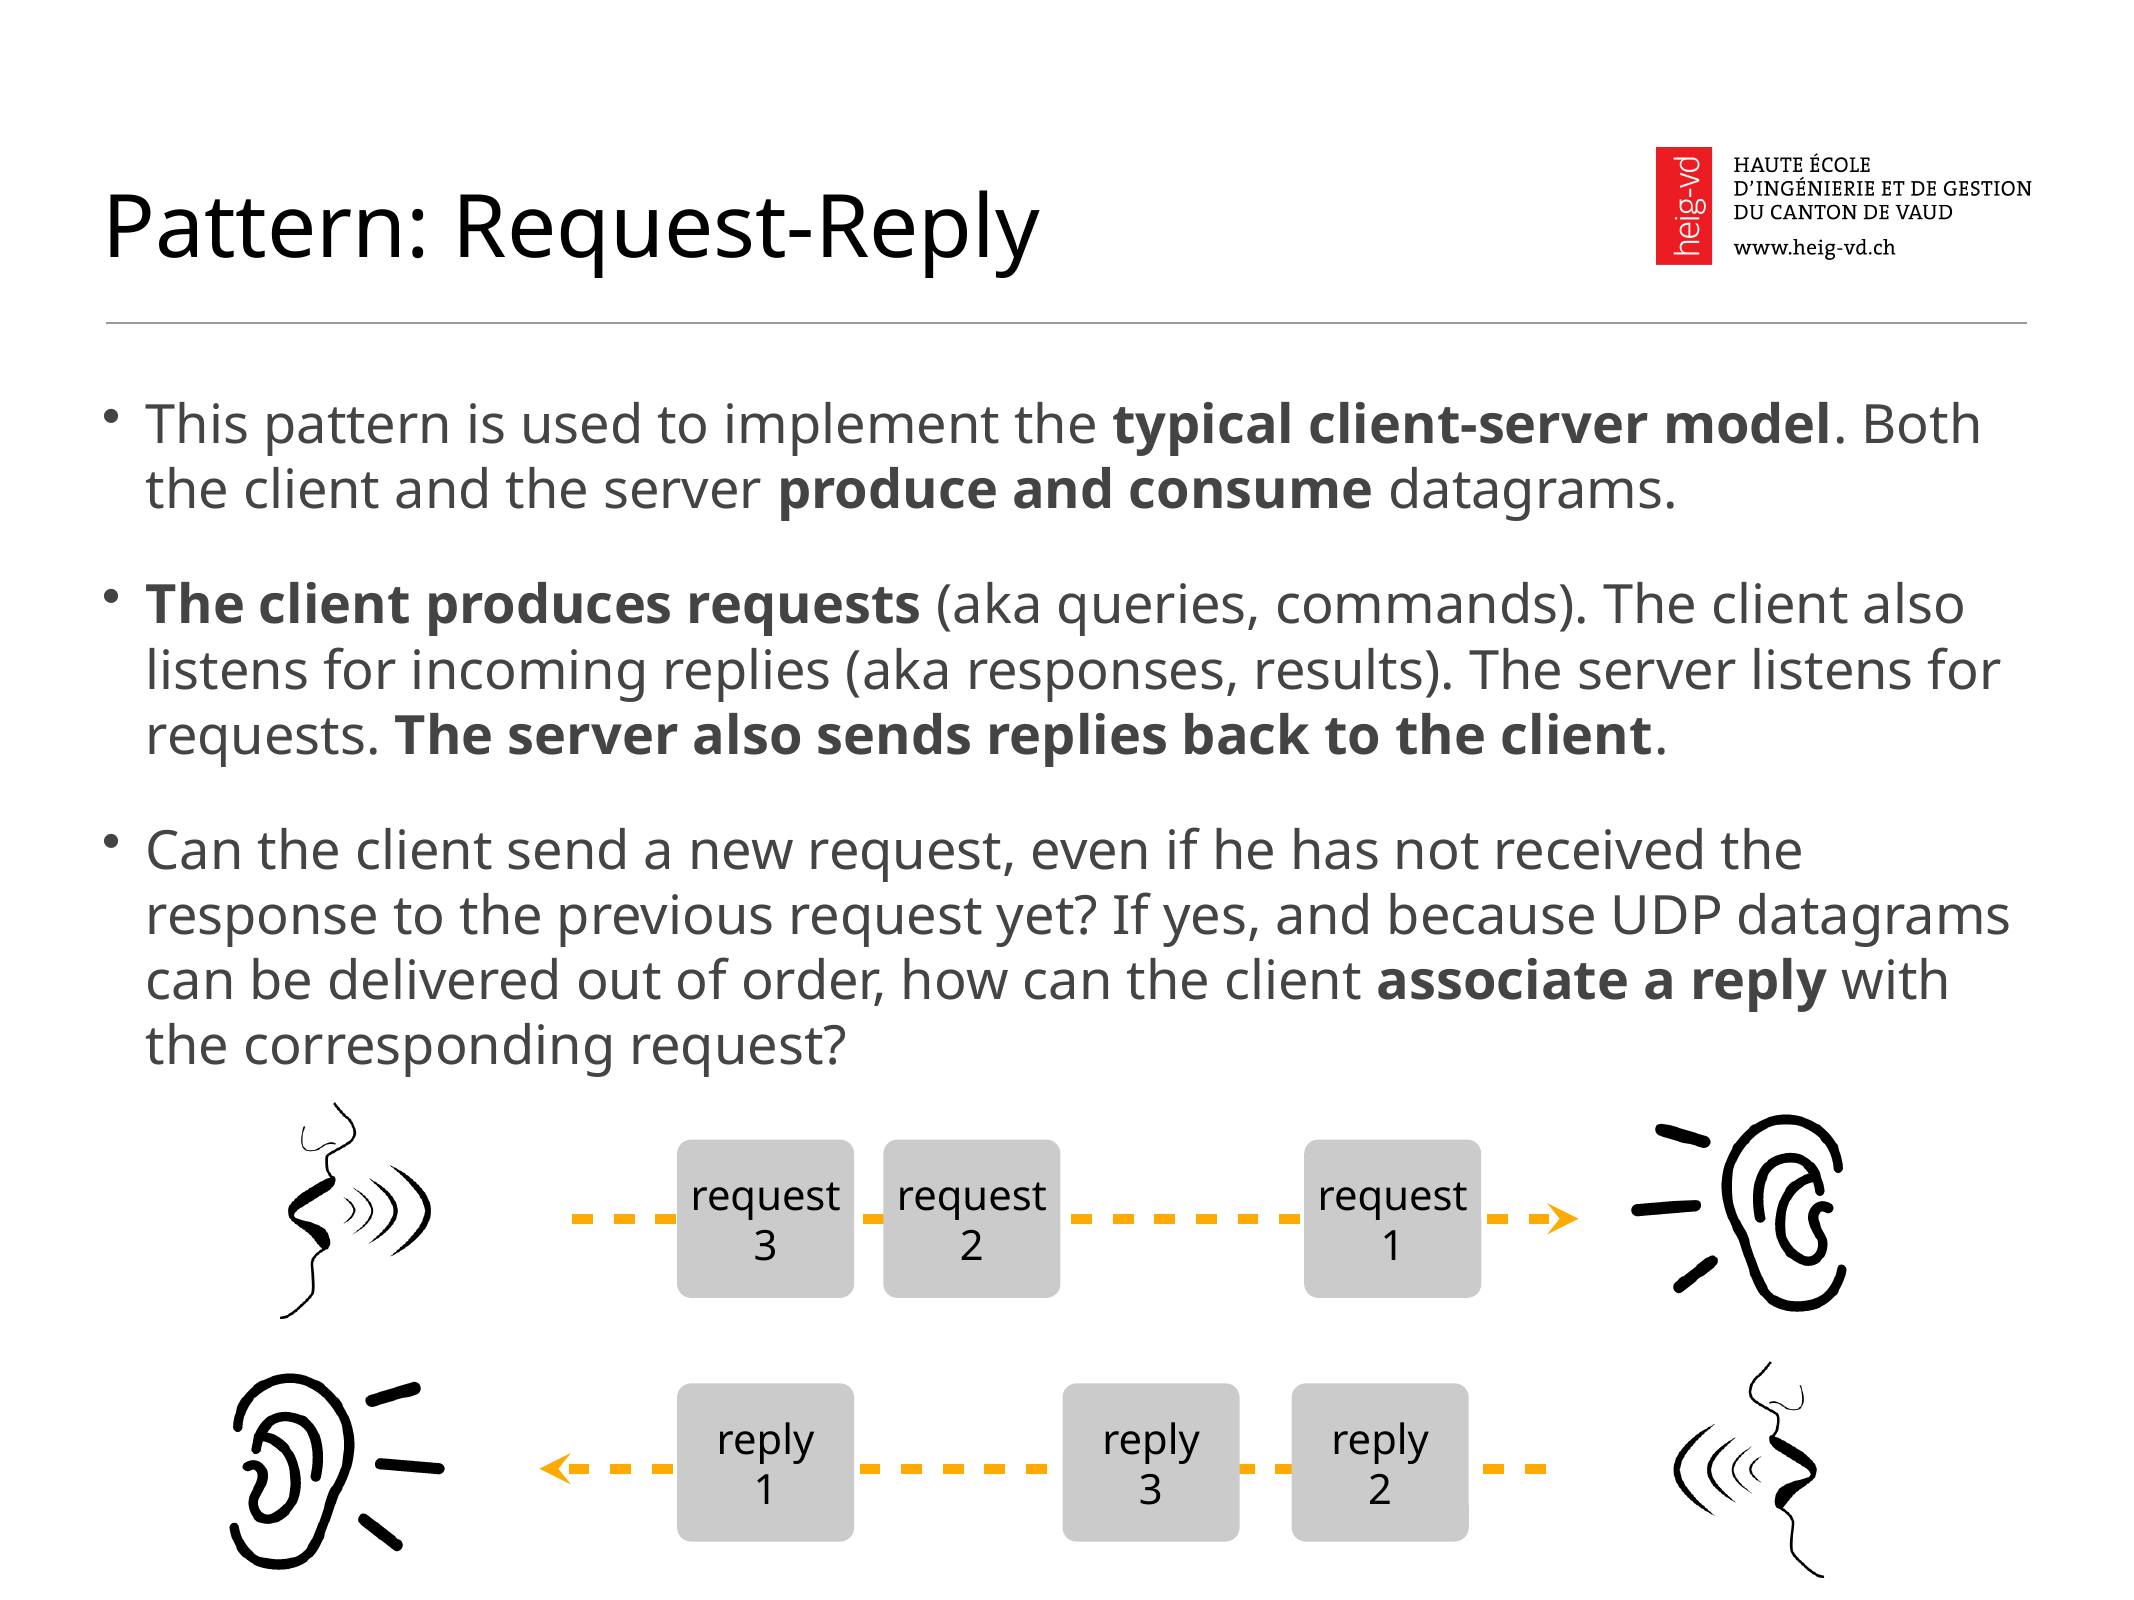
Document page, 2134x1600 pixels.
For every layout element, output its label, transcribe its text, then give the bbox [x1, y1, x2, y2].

picture [1607, 1068, 1892, 1353]
text_box [1566, 1212, 1579, 1225]
text_box [539, 1462, 552, 1475]
title Pattern: Request-Reply [93, 53, 2041, 284]
text_box request 3 [677, 1139, 855, 1298]
text_box reply 2 [1291, 1383, 1469, 1542]
list This pattern is used to implement the typical client-server model. Both the client and the server produce and consume datagrams. The client produces requests (aka queries, commands). The client also listens for incoming replies (aka responses, results). The server listens for requests. The server also sends replies back to the client. Can the client send a new request, even if he has not received the response to the previous request yet? If yes, and because UDP datagrams can be delivered out of order, how can the client associate a reply with the corresponding request? [93, 380, 2041, 1176]
text_box request 1 [1304, 1139, 1482, 1298]
picture [1639, 1358, 1861, 1580]
text_box request 2 [883, 1139, 1061, 1298]
text_box reply 3 [1062, 1383, 1240, 1542]
text_box reply 1 [677, 1383, 855, 1542]
picture [243, 1099, 465, 1322]
picture [182, 1326, 467, 1600]
